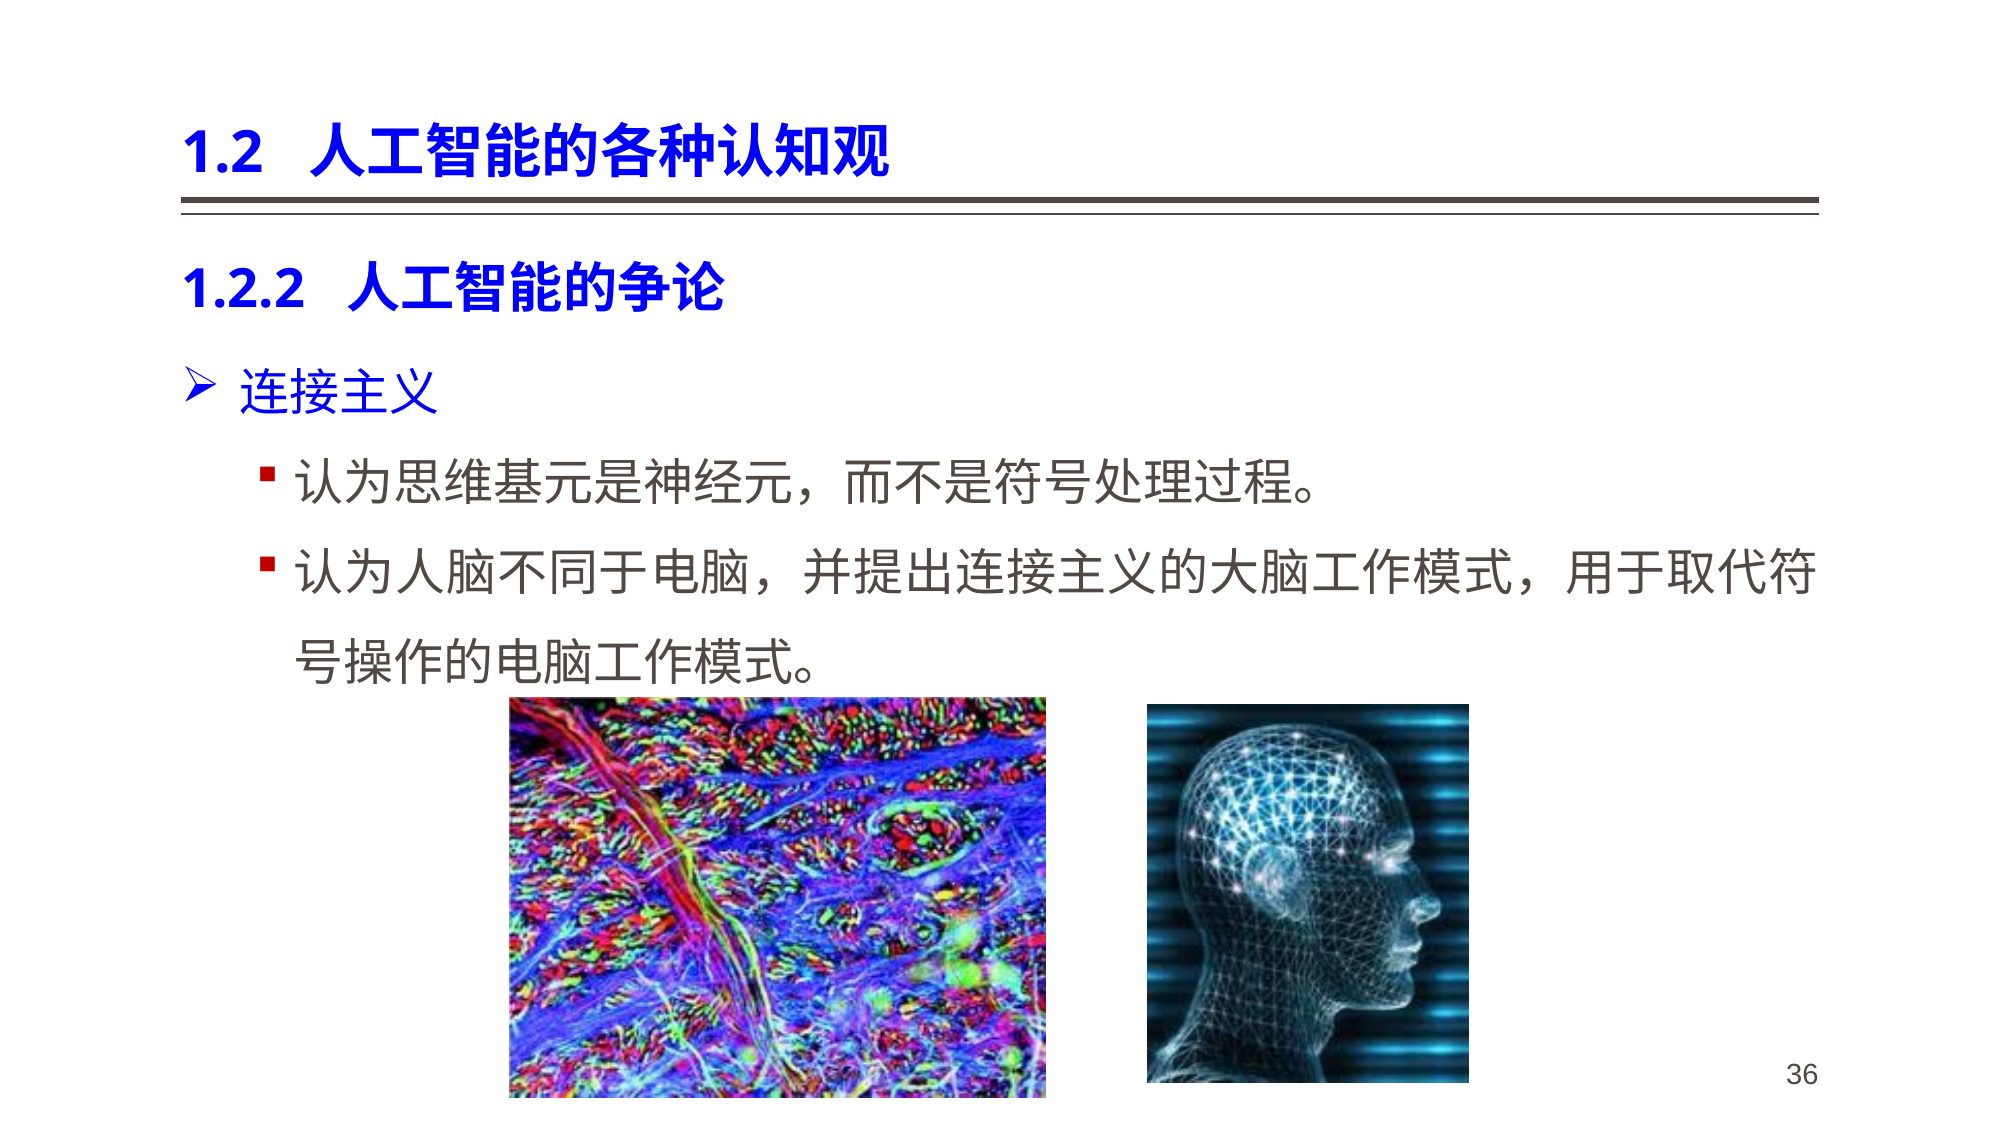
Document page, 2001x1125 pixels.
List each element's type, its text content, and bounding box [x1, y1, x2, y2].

title 1.2 人工智能的各种认知观 [181, 12, 1819, 193]
picture [509, 697, 1046, 1098]
slide_number 36 [1518, 1042, 1819, 1103]
list 1.2.2 人工智能的争论 连接主义 认为思维基元是神经元，而不是符号处理过程。 认为人脑不同于电脑，并提出连接主义的大脑工作模式，用于取代符号操作的电脑工作模式。 [181, 239, 1819, 705]
picture [1147, 704, 1469, 1083]
